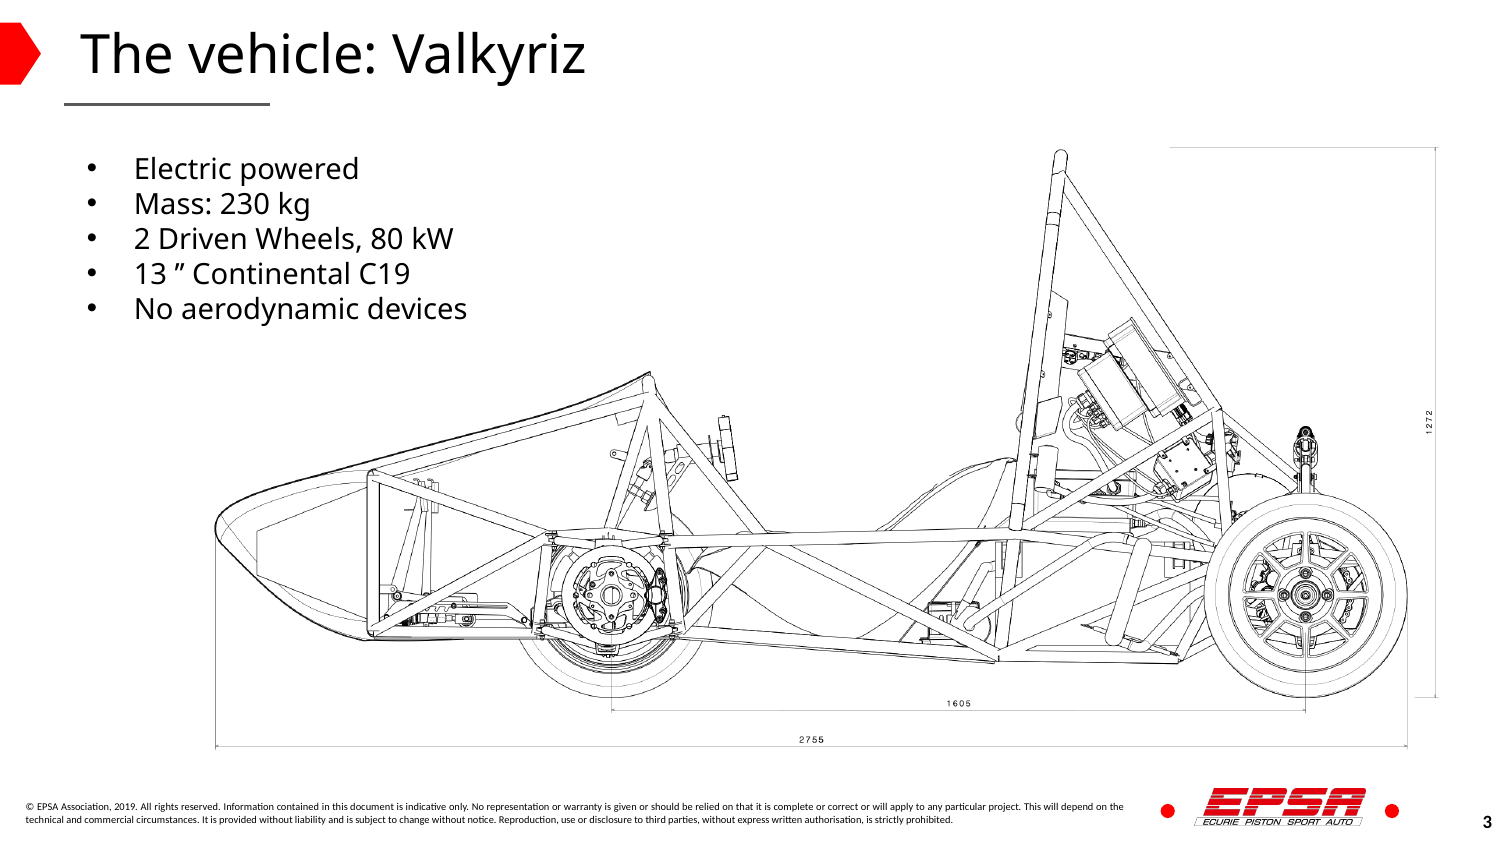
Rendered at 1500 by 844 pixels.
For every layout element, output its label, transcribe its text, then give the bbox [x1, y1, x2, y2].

text_box Electric powered Mass: 230 kg 2 Driven Wheels, 80 kW 13 ’’ Continental C19 No aerodynamic devices [72, 142, 175, 333]
picture [1194, 788, 1366, 826]
title The vehicle: Valkyriz [72, 21, 1442, 90]
picture [181, 114, 1490, 787]
slide_number 3 [1441, 798, 1500, 844]
